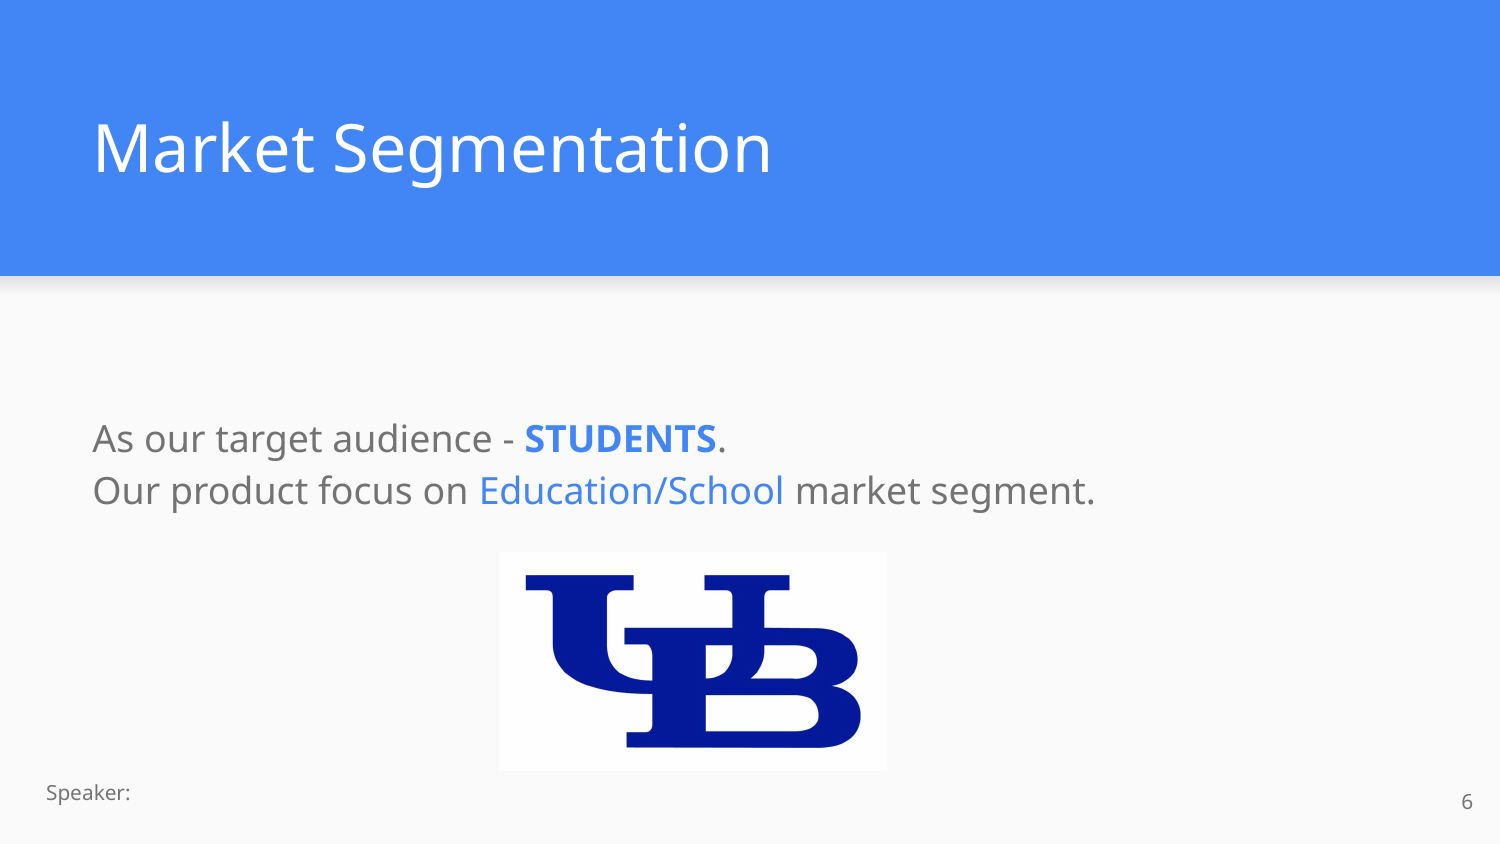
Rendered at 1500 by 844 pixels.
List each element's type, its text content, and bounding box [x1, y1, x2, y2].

list As our target audience - STUDENTS. Our product focus on Education/School market segment. [77, 314, 1427, 595]
slide_number ‹#› [1398, 770, 1489, 835]
slide_number Speaker: [30, 759, 475, 824]
title Market Segmentation [77, 75, 1427, 202]
picture [499, 552, 887, 771]
